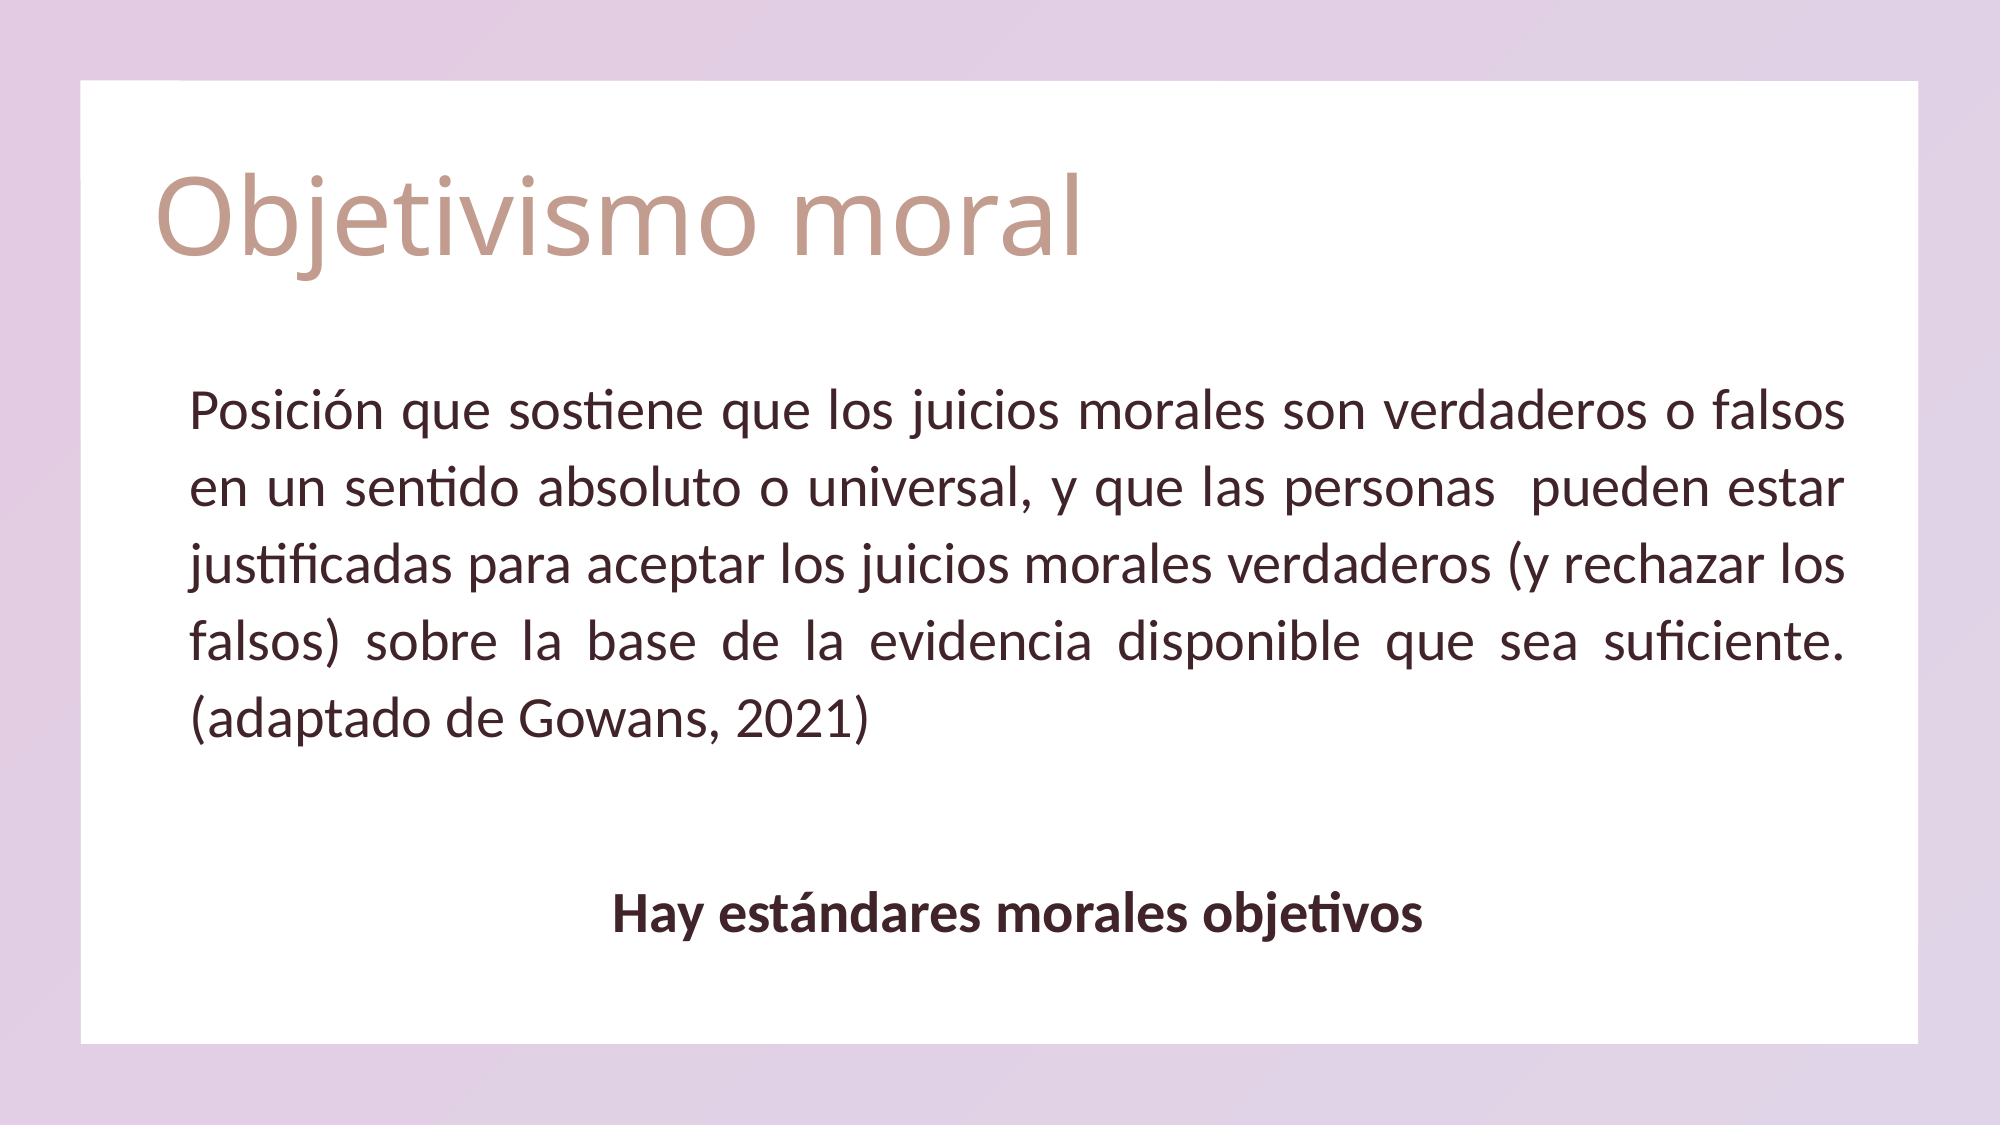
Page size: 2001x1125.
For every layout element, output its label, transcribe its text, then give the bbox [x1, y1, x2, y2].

title Objetivismo moral [137, 111, 1863, 330]
list Posición que sostiene que los juicios morales son verdaderos o falsos en un sentido absoluto o universal, y que las personas pueden estar justificadas para aceptar los juicios morales verdaderos (y rechazar los falsos) sobre la base de la evidencia disponible que sea suficiente. (adaptado de Gowans, 2021) Hay estándares morales objetivos [137, 357, 1863, 1014]
